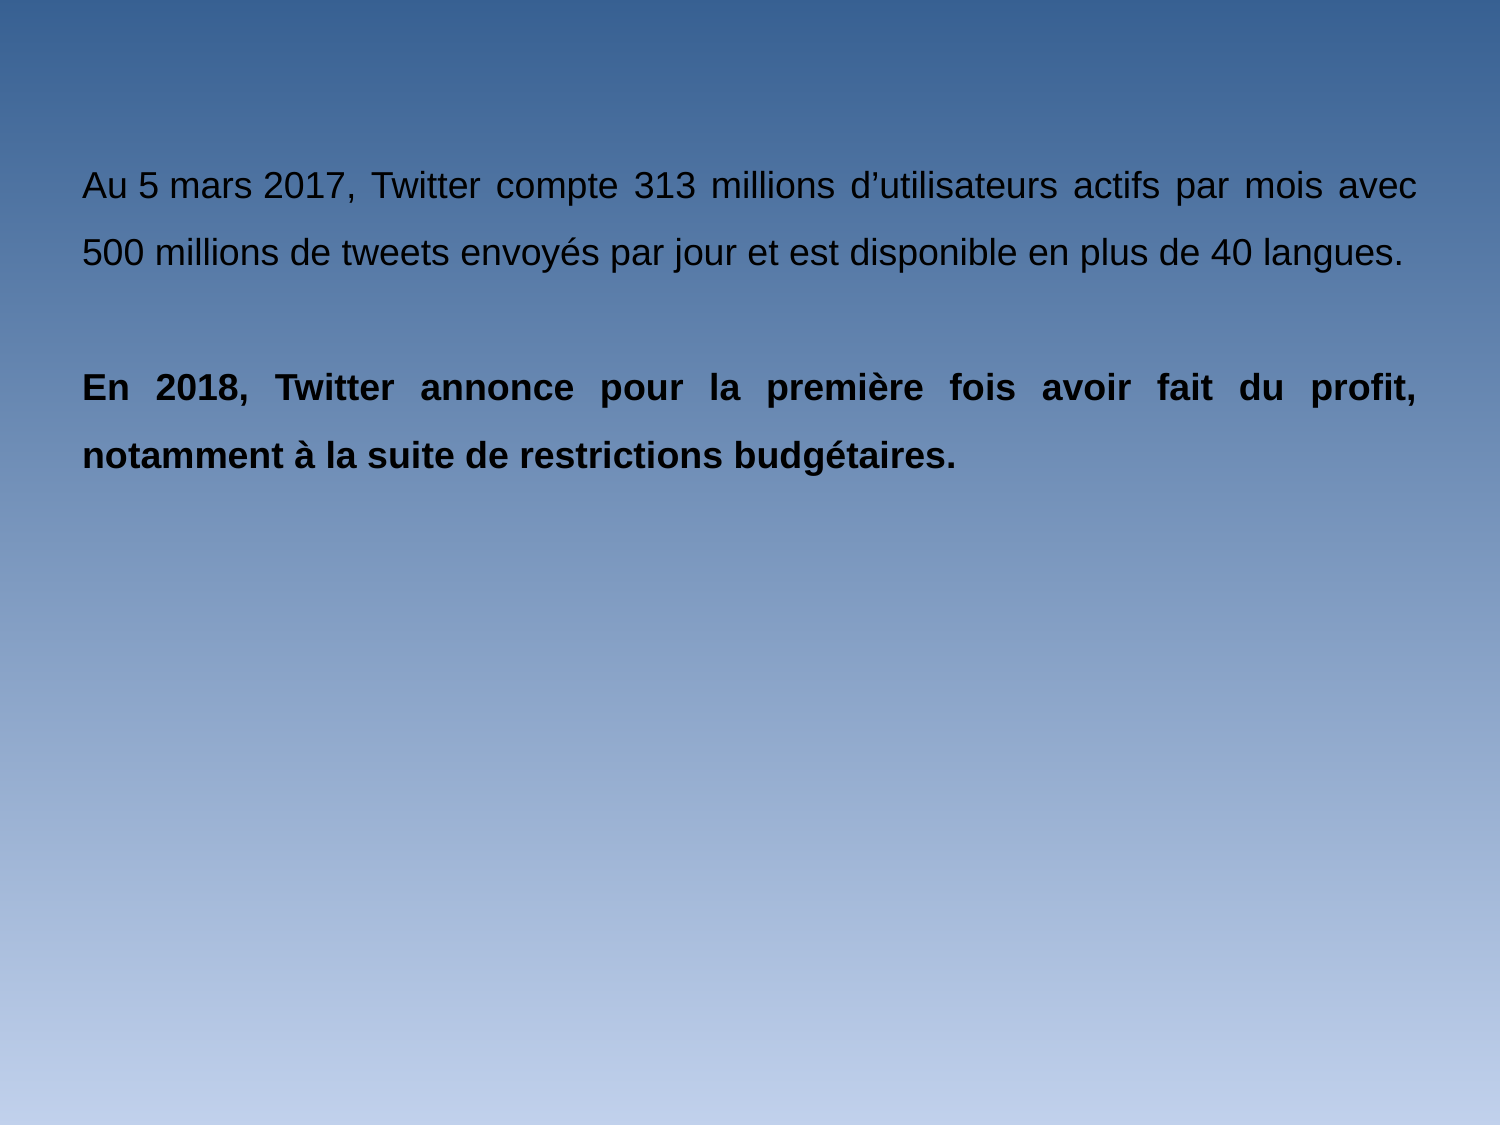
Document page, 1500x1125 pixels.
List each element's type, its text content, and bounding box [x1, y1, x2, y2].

text_box Au 5 mars 2017, Twitter compte 313 millions d’utilisateurs actifs par mois avec 500 millions de tweets envoyés par jour et est disponible en plus de 40 langues. En 2018, Twitter annonce pour la première fois avoir fait du profit, notamment à la suite de restrictions budgétaires. [67, 130, 1433, 484]
